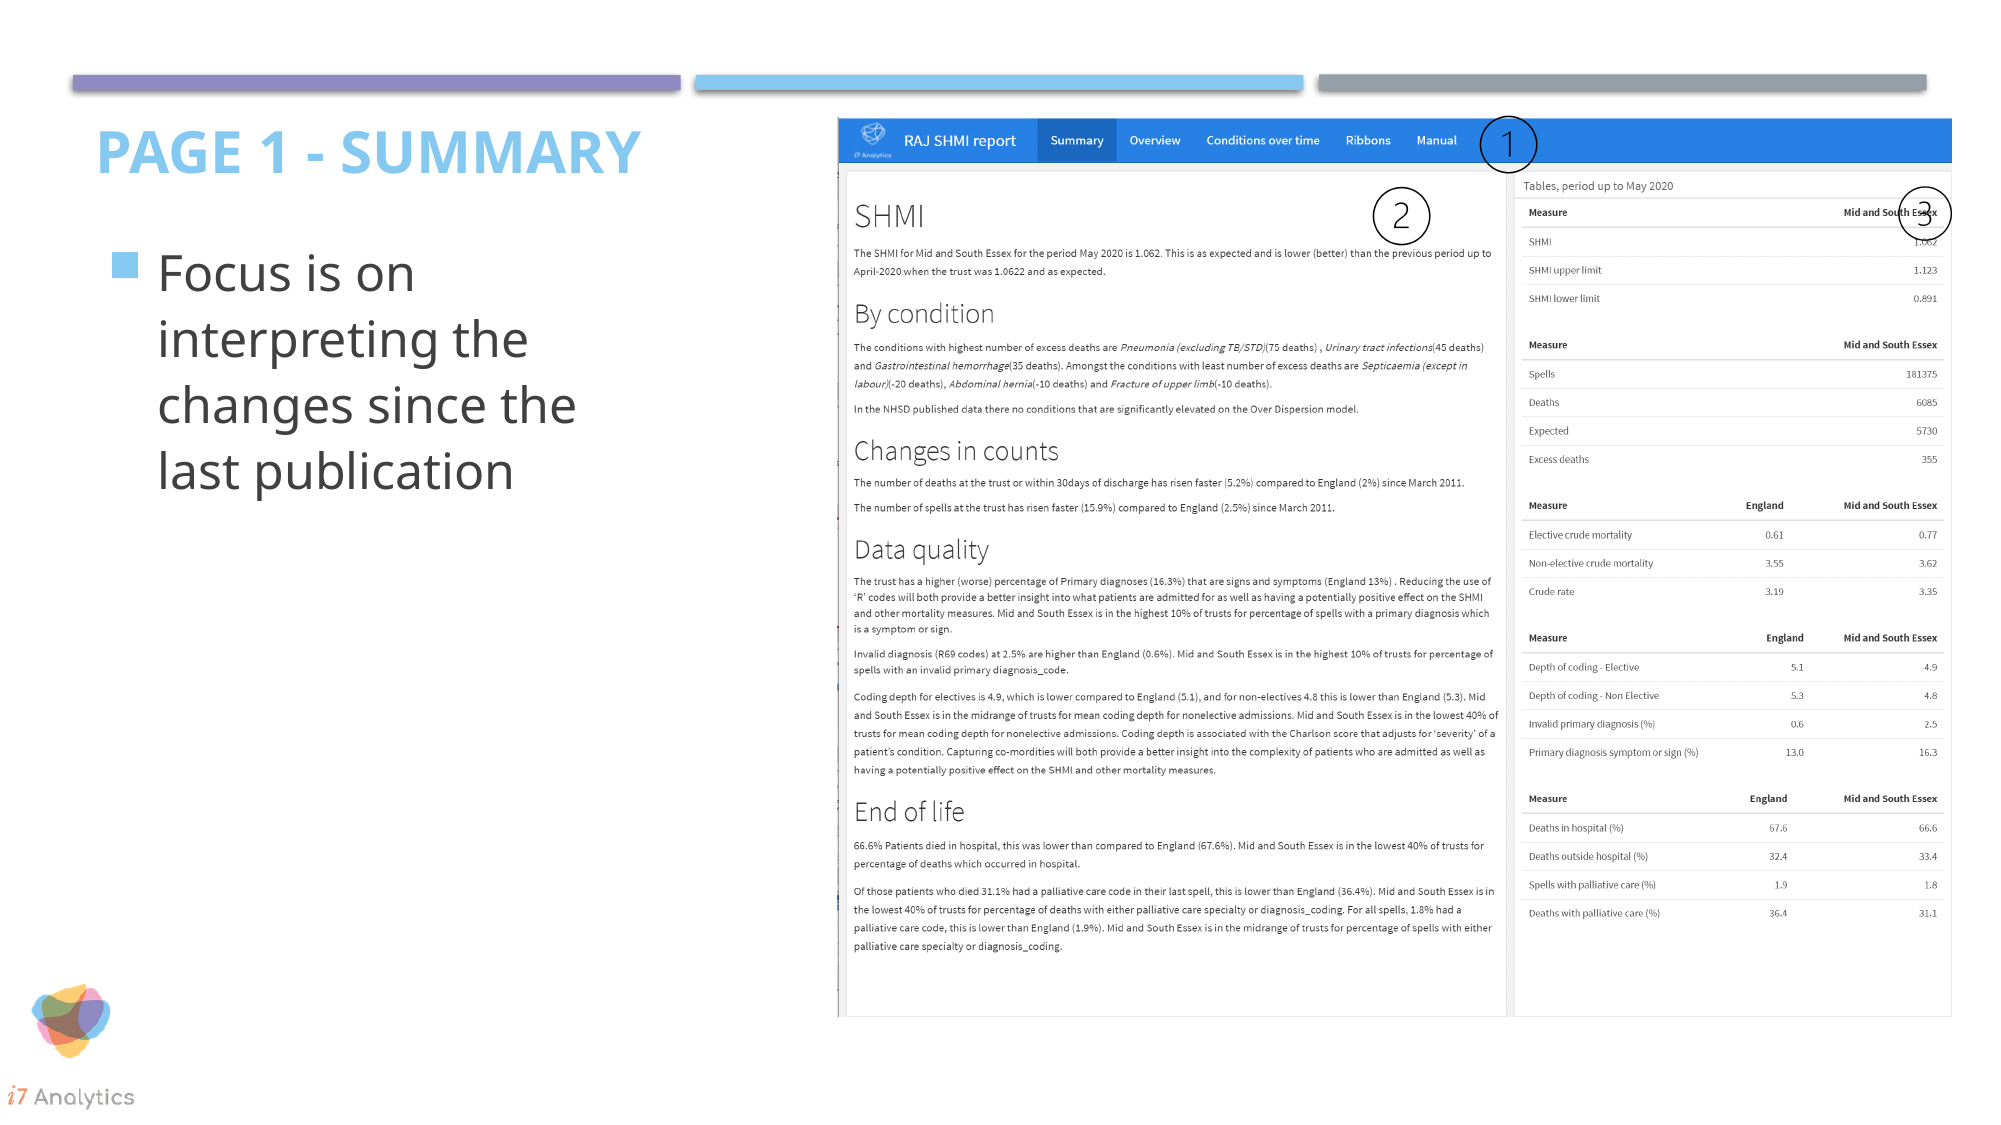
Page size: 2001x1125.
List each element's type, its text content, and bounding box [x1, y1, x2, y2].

picture [837, 107, 1960, 1018]
title Page 1 - summary [80, 105, 1890, 194]
text_box Focus is on interpreting the changes since the last publication [92, 227, 644, 565]
picture [0, 976, 141, 1117]
